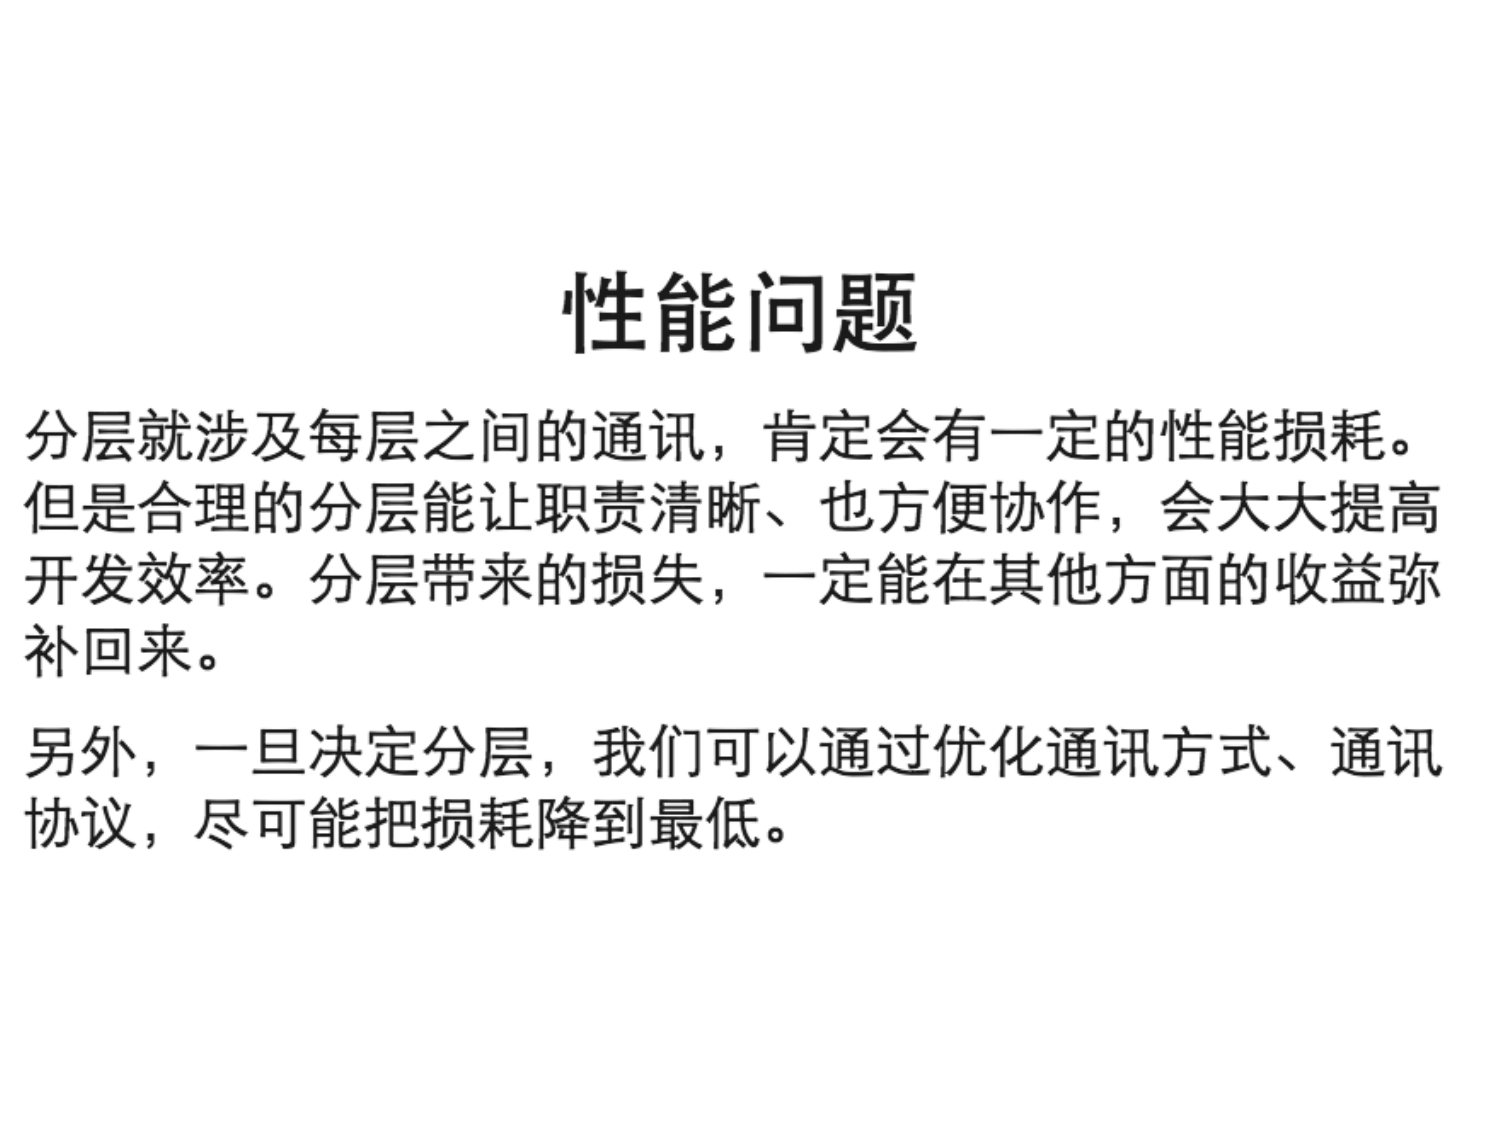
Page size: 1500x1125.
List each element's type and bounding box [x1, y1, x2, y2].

picture [0, 197, 1500, 926]
